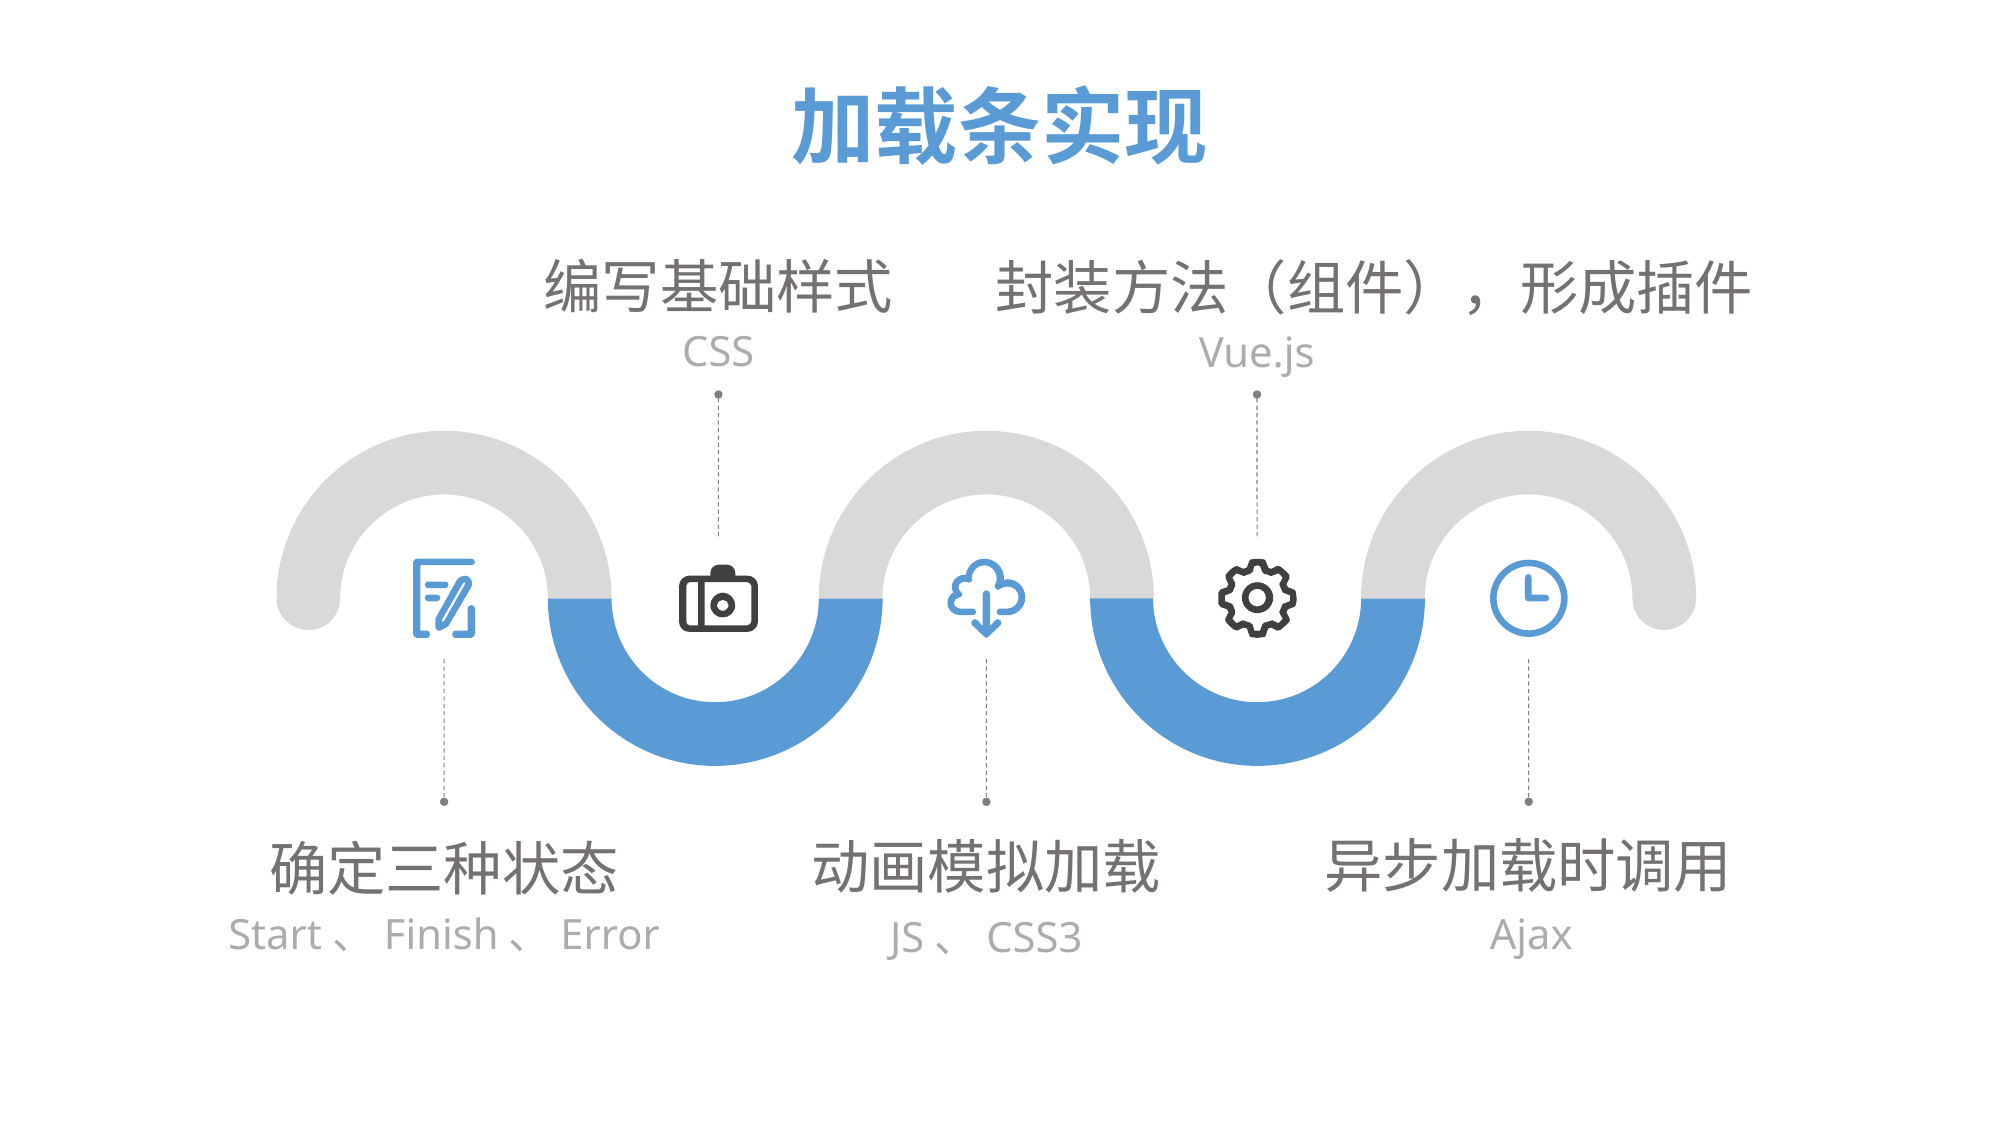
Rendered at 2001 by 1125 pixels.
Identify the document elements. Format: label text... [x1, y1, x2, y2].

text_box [249, 243, 1773, 969]
text_box 加载条实现 [776, 66, 1223, 182]
